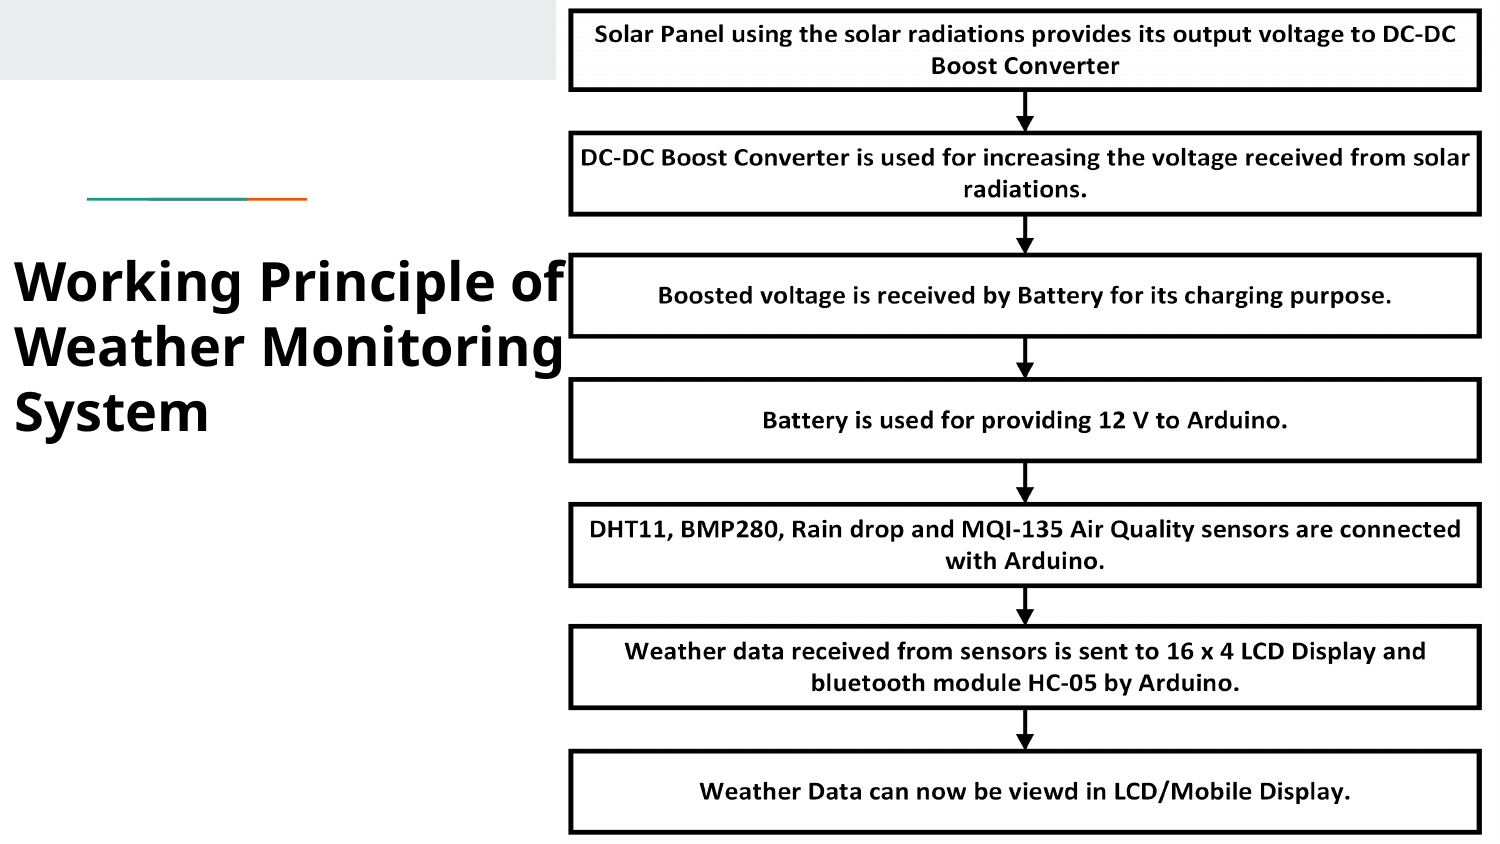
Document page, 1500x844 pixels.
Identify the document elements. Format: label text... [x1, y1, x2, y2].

text_box Working Principle of Weather Monitoring System [0, 232, 551, 458]
picture [556, 0, 1500, 844]
